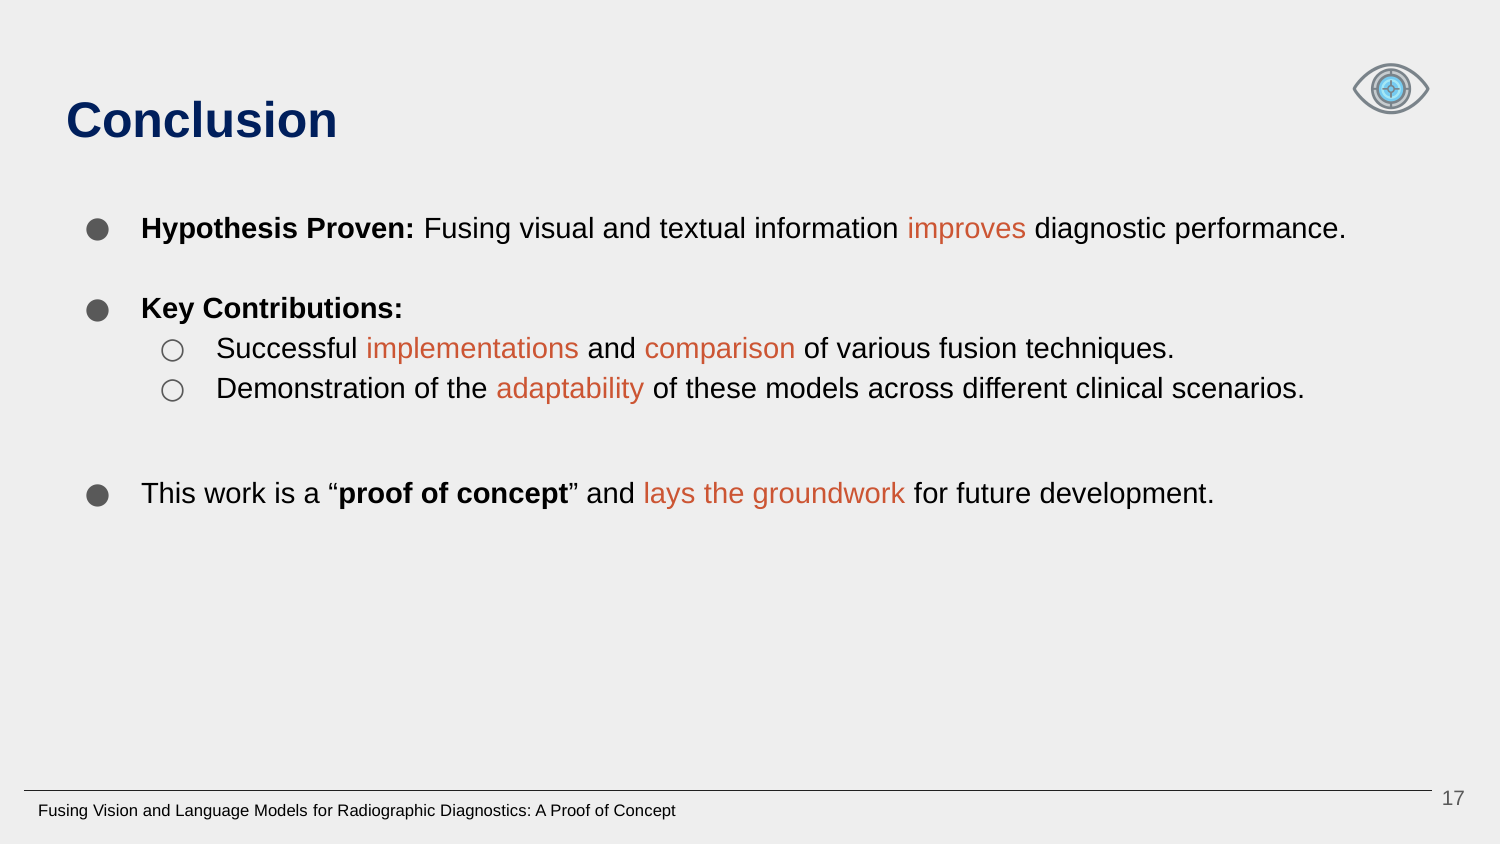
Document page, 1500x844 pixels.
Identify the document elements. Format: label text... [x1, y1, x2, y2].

picture [1346, 22, 1436, 156]
list Hypothesis Proven: Fusing visual and textual information improves diagnostic performance. Key Contributions: Successful implementations and comparison of various fusion techniques. Demonstration of the adaptability of these models across different clinical scenarios. This work is a “proof of concept” and lays the groundwork for future development. [51, 189, 1449, 545]
slide_number 17 [1389, 764, 1480, 830]
title Conclusion [51, 72, 1449, 164]
